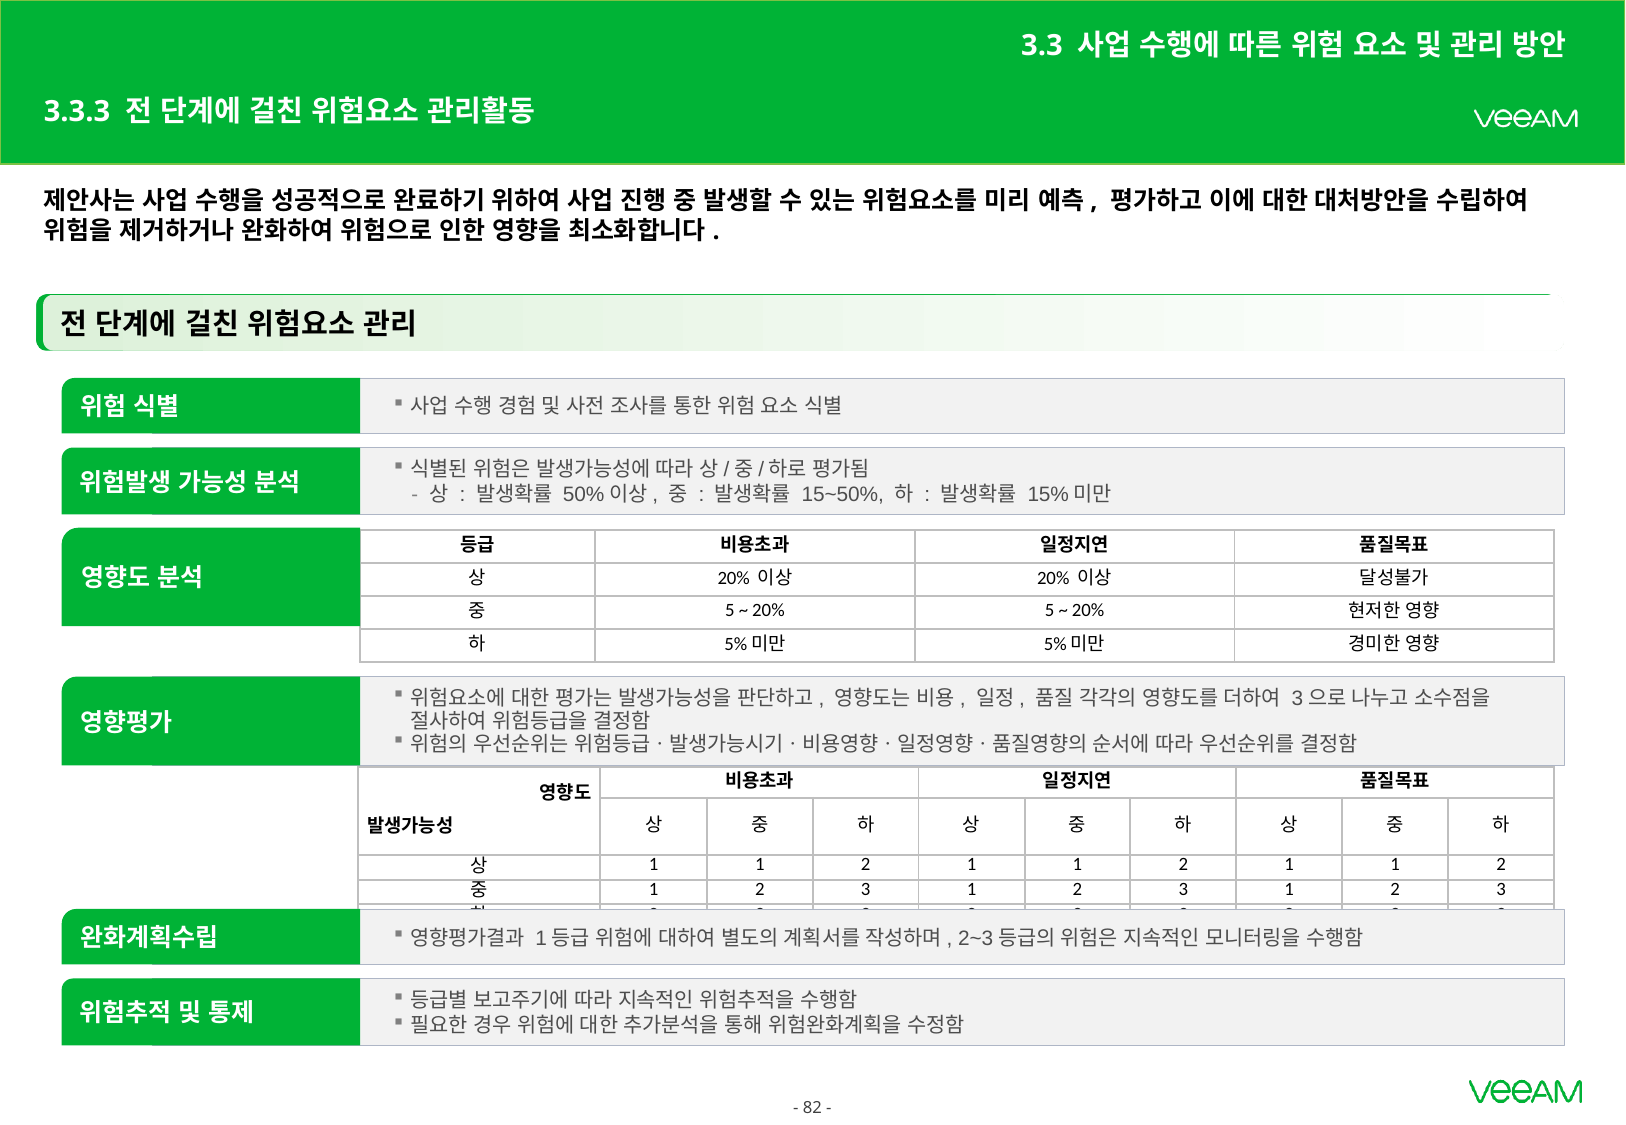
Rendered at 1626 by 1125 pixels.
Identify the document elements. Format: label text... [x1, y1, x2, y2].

table_cell 1 [1343, 856, 1447, 879]
table_cell 2 [708, 881, 812, 903]
text_box 위험 식별 [61, 377, 361, 434]
table_header 일정지연 [916, 531, 1234, 562]
table_header 품질목표 [1235, 531, 1553, 562]
table_cell 1 [1026, 856, 1129, 879]
table_cell 2 [1131, 856, 1235, 879]
table_cell 상 [361, 564, 594, 595]
text_box 식별된 위험은 발생가능성에 따라 상/중/하로 평가됨 상 : 발생확률 50%이상, 중 : 발생확률 15~50%, 하 : 발생확률 15%미만 [361, 447, 1564, 515]
table_cell 1 [708, 856, 812, 879]
table_header 일정지연 [919, 768, 1235, 797]
text_box 위험추적 및 통제 [61, 978, 361, 1046]
table_cell 5 ~ 20% [916, 597, 1234, 628]
text_box 영향도 분석 [61, 527, 361, 627]
text_box 영향평가 [61, 676, 361, 766]
table_cell 1 [919, 856, 1024, 879]
picture [1465, 1074, 1586, 1110]
table_cell 1 [1237, 856, 1341, 879]
table_header 등급 [361, 531, 594, 562]
table_cell 상 [601, 799, 706, 854]
table_cell 3 [1449, 881, 1553, 903]
table_header 품질목표 [1237, 768, 1553, 797]
text_box 사업 수행 경험 및 사전 조사를 통한 위험 요소 식별 [361, 377, 1564, 434]
table_cell 경미한 영향 [1235, 630, 1553, 661]
table_cell 하 [1449, 799, 1553, 854]
title 3.3.3 전 단계에 걸친 위험요소 관리활동 [28, 88, 989, 136]
text_box 전 단계에 걸친 위험요소 관리 [43, 294, 1564, 351]
list 제안사는 사업 수행을 성공적으로 완료하기 위하여 사업 진행 중 발생할 수 있는 위험요소를 미리 예측, 평가하고 이에 대한 대처방안을 수립하여 위험을 제거하거나 완화하여 위험으로 인한 영향을 최소화합니다. [28, 177, 1582, 355]
table_cell 중 [359, 881, 599, 903]
table_cell 3 [1131, 881, 1235, 903]
table_cell 20% 이상 [916, 564, 1234, 595]
table_header 비용초과 [596, 531, 914, 562]
table_cell 2 [814, 856, 918, 879]
table_cell 상 [1237, 799, 1341, 854]
table_cell 중 [1026, 799, 1129, 854]
text_box 등급별 보고주기에 따라 지속적인 위험추적을 수행함 필요한 경우 위험에 대한 추가분석을 통해 위험완화계획을 수정함 [361, 978, 1564, 1046]
table_cell 상 [359, 856, 599, 879]
text_box 위험요소에 대한 평가는 발생가능성을 판단하고, 영향도는 비용, 일정, 품질 각각의 영향도를 더하여 3으로 나누고 소수점을 절사하여 위험등급을 결정함 위험의 우선순위는 위험등급ㆍ발생가능시기ㆍ비용영향ㆍ일정영향ㆍ품질영향의 순서에 따라 우선순위를 결정함 [361, 676, 1564, 766]
picture [1465, 100, 1586, 136]
table_cell 5 ~ 20% [596, 597, 914, 628]
table_cell 1 [601, 881, 706, 903]
table_cell 2 [1026, 881, 1129, 903]
table_cell 달성불가 [1235, 564, 1553, 595]
table_cell 2 [1343, 881, 1447, 903]
table_cell 3 [814, 881, 918, 903]
text_box 영향평가결과 1등급 위험에 대하여 별도의 계획서를 작성하며, 2~3등급의 위험은 지속적인 모니터링을 수행함 [361, 908, 1564, 965]
table_cell 1 [919, 881, 1024, 903]
table_cell 5%미만 [916, 630, 1234, 661]
table_cell 1 [1237, 881, 1341, 903]
table_cell 중 [708, 799, 812, 854]
table_cell 상 [919, 799, 1024, 854]
table_cell 20% 이상 [596, 564, 914, 595]
table_cell 하 [361, 630, 594, 661]
text_box 완화계획수립 [61, 908, 361, 965]
table_cell 1 [601, 856, 706, 879]
table_header 영향도 발생가능성 [359, 768, 599, 854]
table_header 비용초과 [601, 768, 918, 797]
table_cell 2 [1449, 856, 1553, 879]
table_cell 현저한 영향 [1235, 597, 1553, 628]
text_box 위험발생 가능성 분석 [61, 447, 361, 515]
table_cell 하 [814, 799, 918, 854]
table_cell 중 [1343, 799, 1447, 854]
table_cell 중 [361, 597, 594, 628]
list 3.3 사업 수행에 따른 위험 요소 및 관리 방안 [862, 16, 1582, 76]
table_cell 하 [1131, 799, 1235, 854]
table_cell 5%미만 [596, 630, 914, 661]
